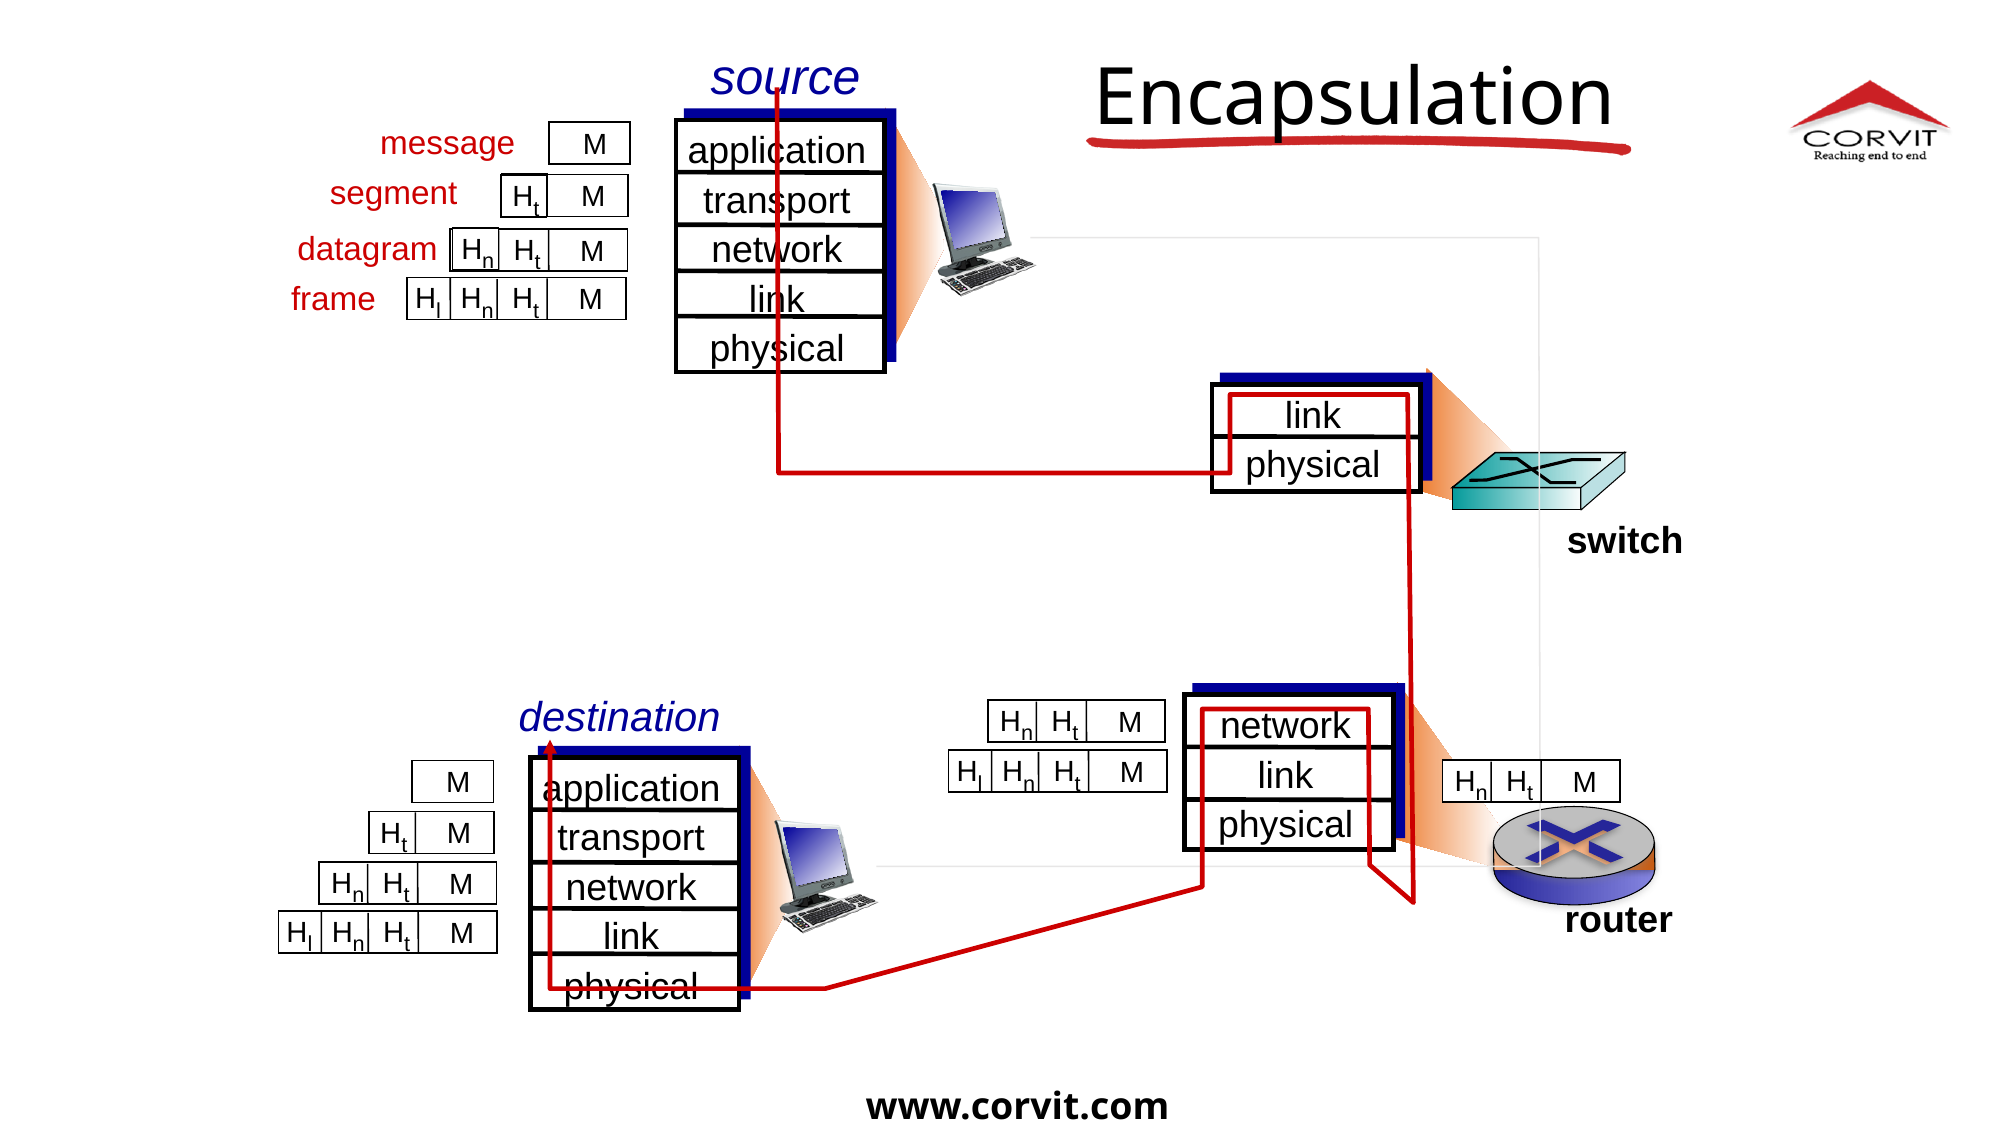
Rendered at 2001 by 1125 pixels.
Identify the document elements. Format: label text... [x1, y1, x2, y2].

text_box application transport network link physical [779, 317, 885, 377]
picture [1083, 130, 1637, 161]
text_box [928, 178, 1062, 306]
text_box application transport network link physical [778, 272, 885, 316]
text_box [500, 170, 650, 221]
picture [1785, 77, 1953, 167]
text_box datagram [282, 219, 453, 274]
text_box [507, 227, 649, 273]
text_box frame [276, 269, 391, 325]
text_box source [695, 36, 876, 108]
title Encapsulation [1093, 4, 1718, 193]
text_box [683, 108, 769, 114]
text_box segment [315, 163, 473, 219]
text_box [1442, 755, 1641, 806]
text_box [972, 237, 1540, 867]
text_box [1177, 682, 1406, 853]
text_box switch [1552, 508, 1699, 568]
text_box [1493, 806, 1656, 906]
text_box [897, 129, 925, 342]
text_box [1204, 372, 1433, 493]
text_box [778, 108, 897, 362]
text_box [537, 745, 546, 752]
text_box [543, 87, 1414, 989]
text_box destination [503, 682, 569, 747]
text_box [1452, 451, 1626, 511]
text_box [944, 695, 1189, 796]
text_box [274, 755, 518, 957]
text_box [771, 815, 904, 943]
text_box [539, 117, 651, 168]
text_box www.corvit.com [34, 1074, 2000, 1125]
text_box application transport network link physical [668, 114, 767, 377]
text_box application transport network link physical [778, 114, 885, 271]
text_box message [365, 113, 531, 169]
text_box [452, 223, 503, 272]
text_box [740, 989, 751, 1000]
text_box router [1549, 887, 1688, 948]
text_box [403, 272, 647, 323]
text_box application transport network link physical [523, 752, 740, 1015]
